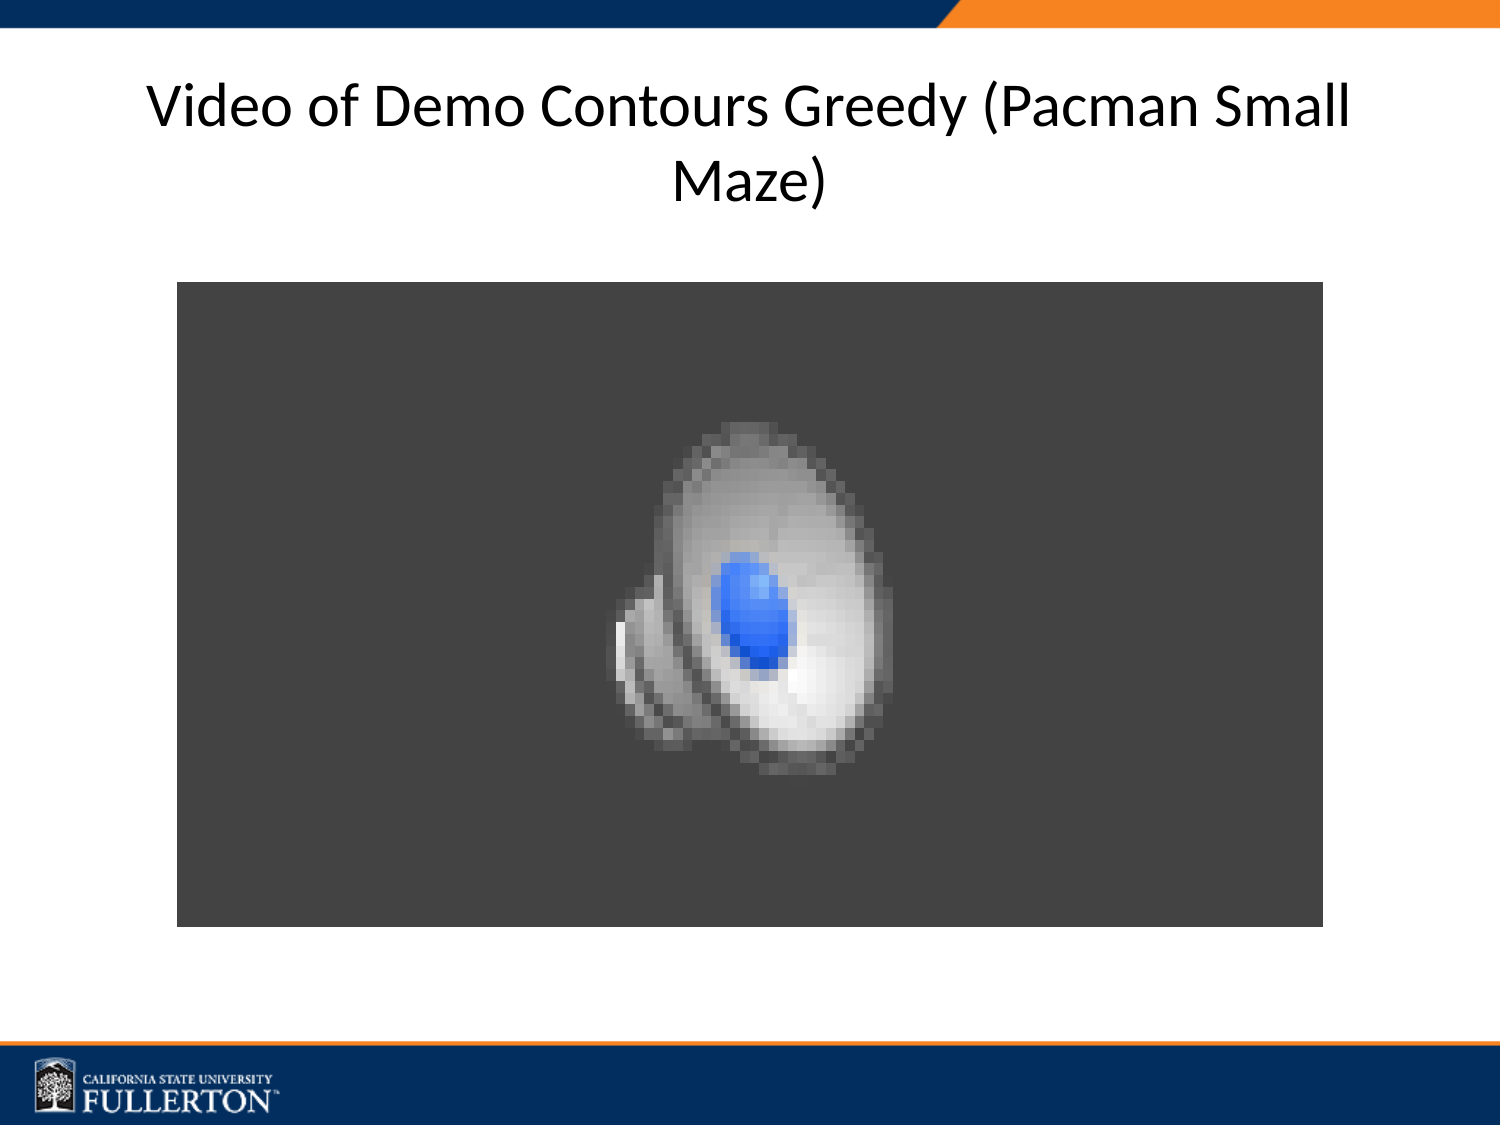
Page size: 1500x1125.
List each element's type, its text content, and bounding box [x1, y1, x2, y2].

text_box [175, 280, 1325, 929]
title Video of Demo Contours Greedy (Pacman Small Maze) [75, 45, 1425, 233]
picture [0, 0, 1500, 1125]
